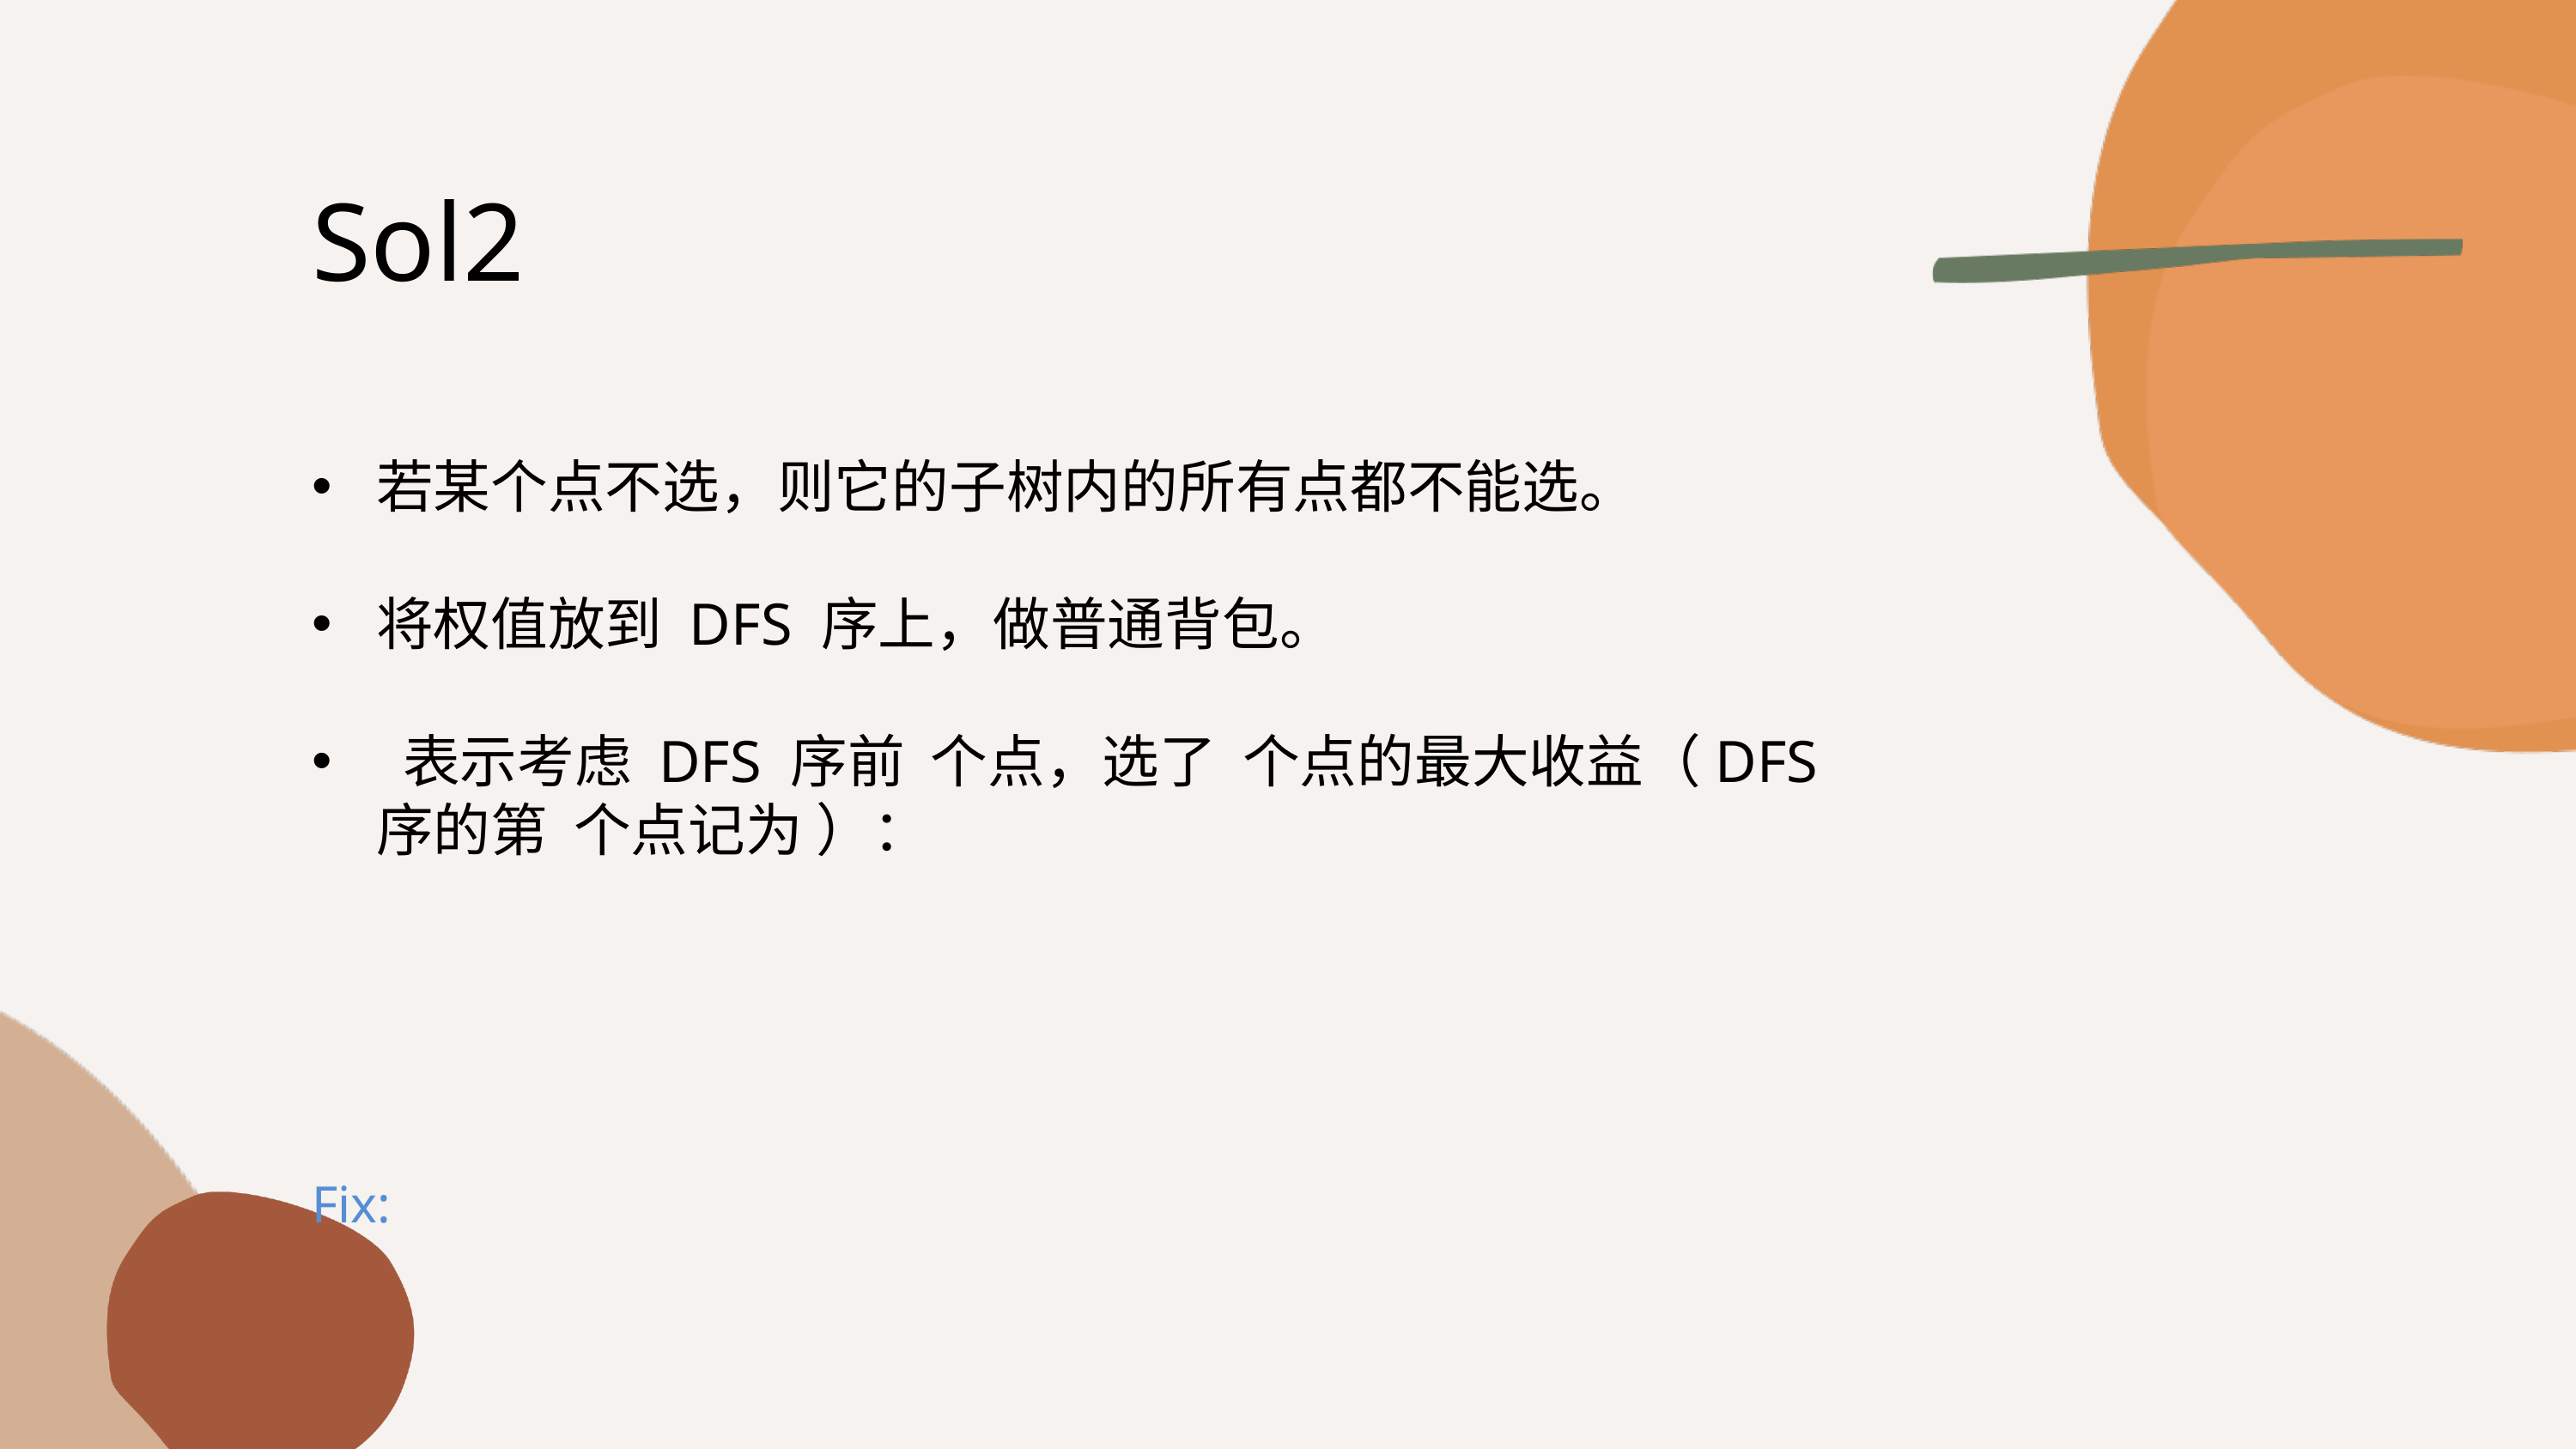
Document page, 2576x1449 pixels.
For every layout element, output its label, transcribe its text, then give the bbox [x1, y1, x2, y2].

picture [0, 794, 420, 1449]
picture [1931, 0, 2576, 792]
text_box Sol2 [299, 167, 1211, 310]
